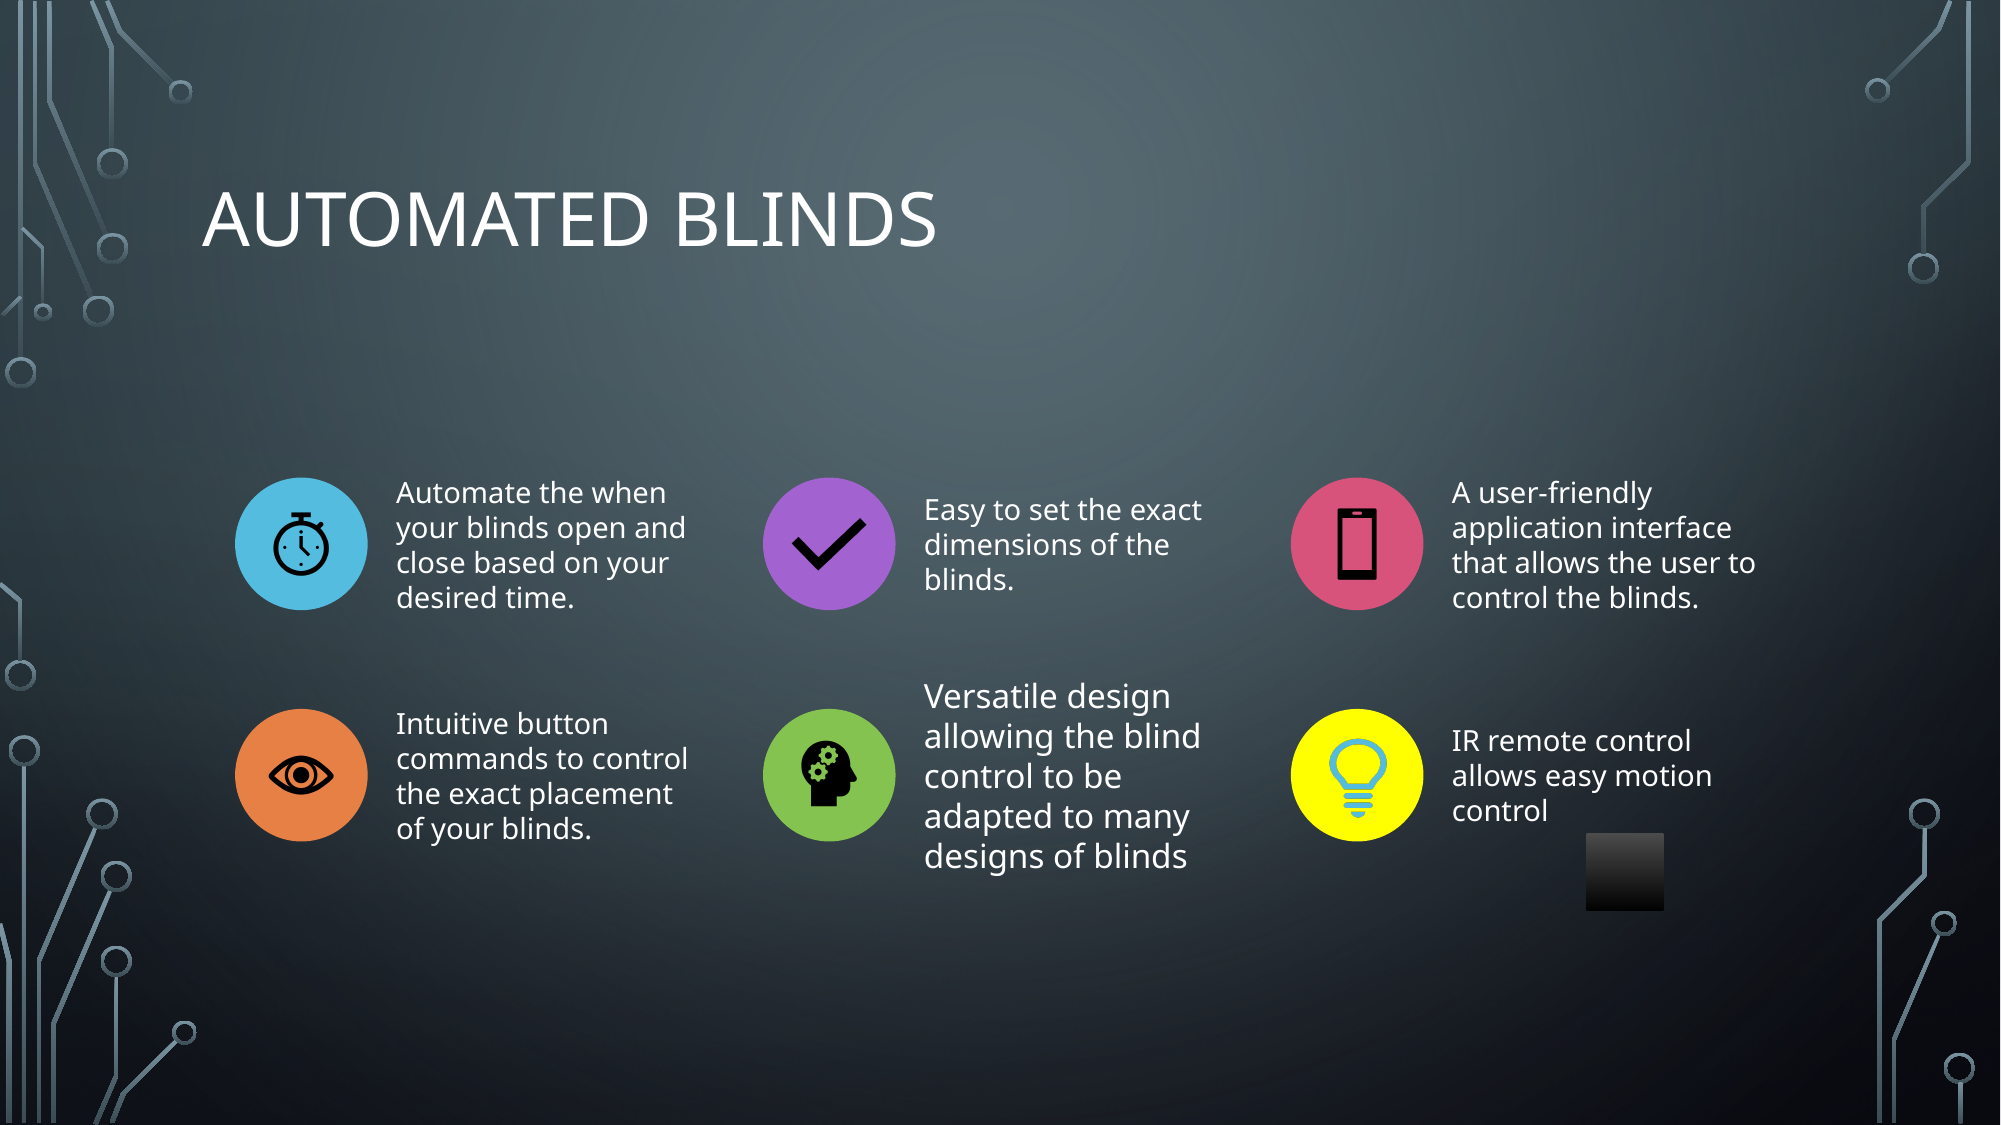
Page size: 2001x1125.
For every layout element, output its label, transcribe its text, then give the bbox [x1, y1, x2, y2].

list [186, 368, 1813, 951]
title Automated Blinds [187, 101, 1813, 344]
